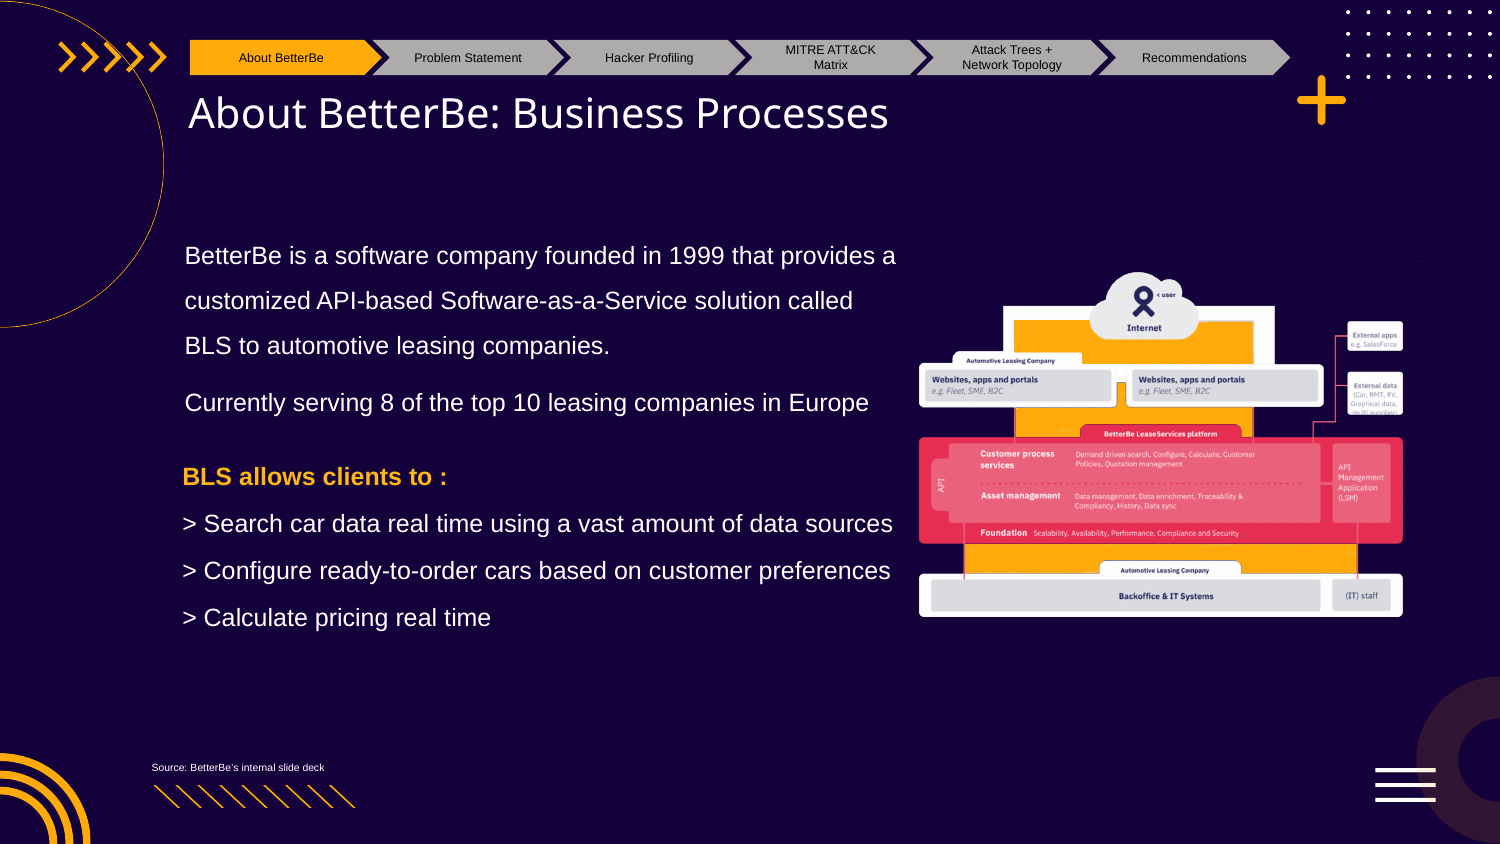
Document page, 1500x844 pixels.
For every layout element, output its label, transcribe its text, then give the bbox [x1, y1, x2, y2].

text_box About BetterBe: Business Processes [177, 81, 940, 154]
text_box BLS allows clients to : > Search car data real time using a vast amount of data sources > Configure ready-to-order cars based on customer preferences > Calculate pricing real time [167, 441, 919, 703]
text_box Attack Trees + Network Topology [916, 39, 1109, 76]
text_box Recommendations [1098, 39, 1291, 76]
picture [897, 254, 1426, 641]
text_box About BetterBe [189, 39, 382, 76]
text_box MITRE ATT&CK Matrix [734, 39, 927, 76]
text_box BetterBe is a software company founded in 1999 that provides a customized API-based Software-as-a-Service solution called BLS to automotive leasing companies. Currently serving 8 of the top 10 leasing companies in Europe [169, 217, 921, 425]
text_box Source: BetterBe’s internal slide deck [136, 755, 1262, 781]
text_box Hacker Profiling [553, 39, 746, 76]
picture [0, 753, 91, 844]
text_box Problem Statement [372, 39, 565, 76]
picture [1375, 768, 1426, 802]
picture [1, 1, 167, 328]
picture [153, 785, 356, 808]
picture [1297, 10, 1492, 125]
